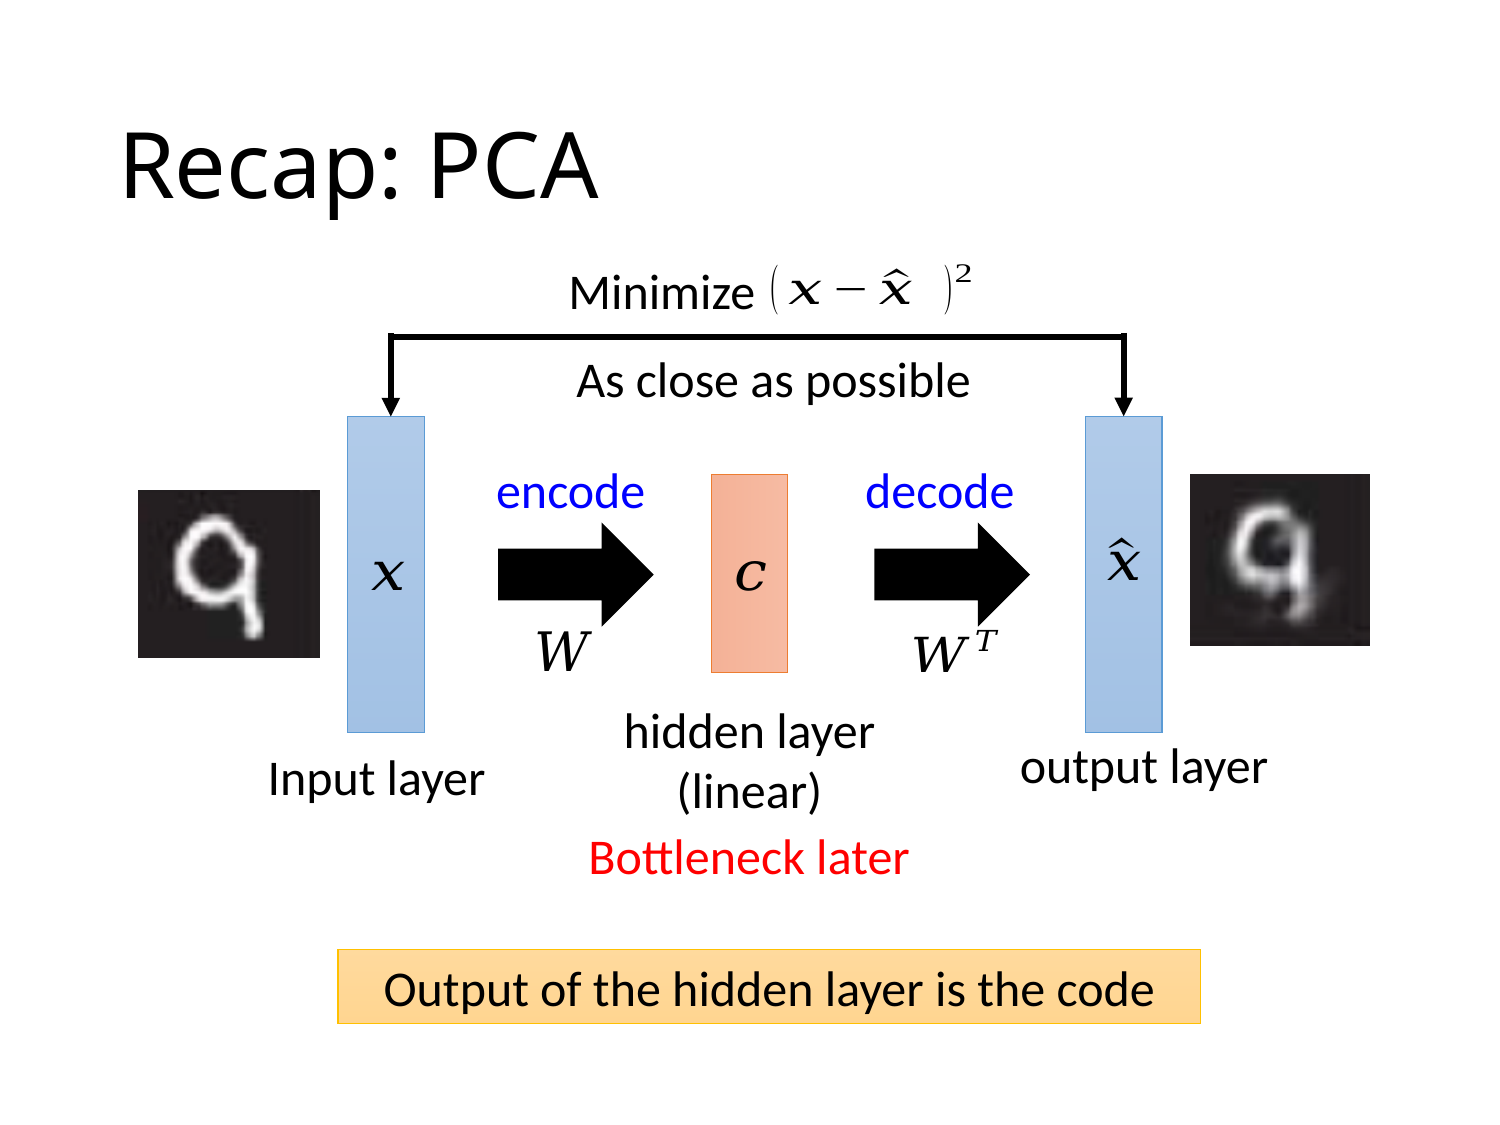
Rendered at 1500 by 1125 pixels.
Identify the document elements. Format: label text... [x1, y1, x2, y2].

text_box [1085, 416, 1163, 726]
picture [138, 490, 320, 659]
text_box As close as possible [531, 339, 1016, 415]
text_box hidden layer (linear) [608, 691, 891, 816]
picture [1190, 474, 1370, 646]
text_box [711, 474, 788, 673]
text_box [540, 251, 975, 328]
text_box [874, 527, 1031, 627]
text_box Output of the hidden layer is the code [337, 949, 1201, 1024]
title Recap: PCA [103, 59, 1397, 278]
text_box Bottleneck later [551, 816, 948, 892]
text_box Input layer [252, 737, 501, 813]
text_box encode [448, 450, 693, 526]
text_box [347, 416, 425, 733]
text_box decode [817, 451, 1062, 527]
text_box [498, 526, 654, 627]
text_box output layer [1004, 726, 1284, 802]
